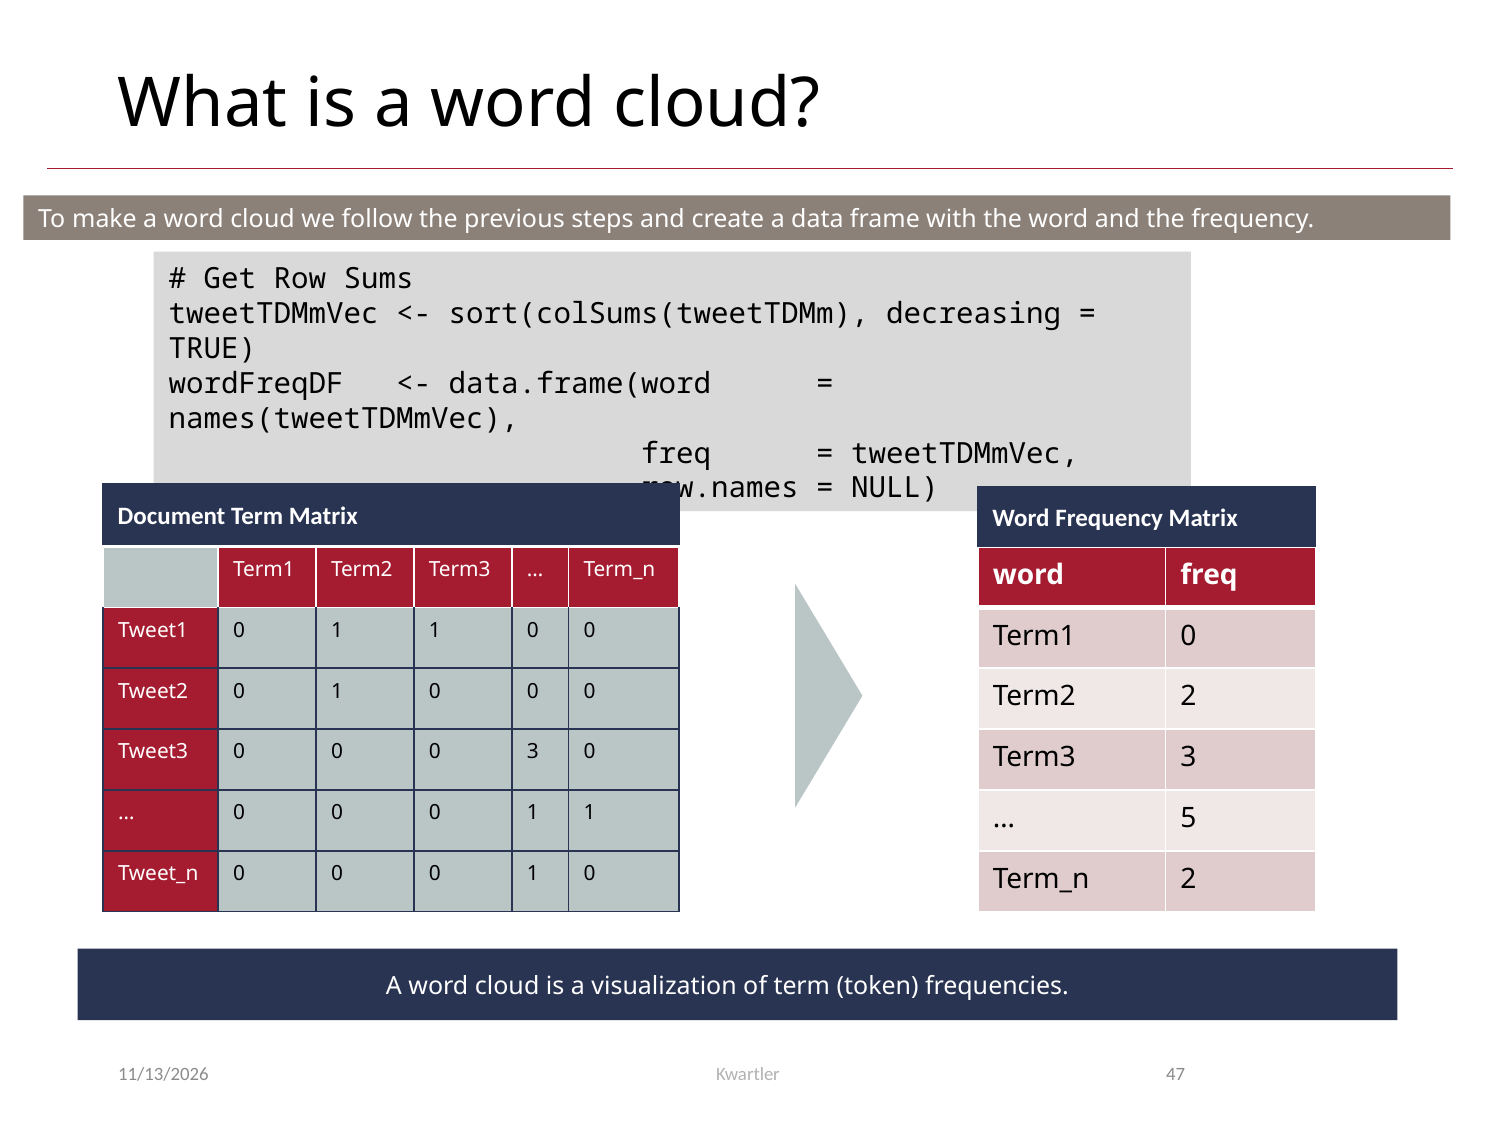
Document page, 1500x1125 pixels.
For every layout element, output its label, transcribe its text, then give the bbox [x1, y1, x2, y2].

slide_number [103, 1042, 441, 1103]
table_cell 1 [513, 852, 568, 911]
table_cell Tweet_n [104, 852, 217, 911]
text_box [795, 583, 863, 808]
table_header [104, 548, 217, 607]
table_cell 1 [513, 791, 568, 850]
text_box A word cloud is a visualization of term (token) frequencies. [77, 948, 1398, 1021]
table_cell 1 [317, 608, 413, 667]
table_cell 0 [569, 852, 678, 911]
table_cell Term1 [979, 610, 1165, 667]
table_header Term3 [415, 548, 511, 607]
table_cell 0 [317, 852, 413, 911]
table_header freq [1166, 548, 1315, 605]
table_cell 0 [513, 608, 568, 667]
table_cell 0 [513, 669, 568, 728]
table_header word [979, 548, 1165, 605]
table_cell Tweet1 [104, 608, 217, 667]
table_cell 0 [219, 852, 315, 911]
table_cell 0 [569, 669, 678, 728]
table_cell 0 [219, 608, 315, 667]
table_cell … [979, 791, 1165, 850]
table_cell 0 [317, 730, 413, 789]
table_cell 3 [1166, 730, 1315, 789]
table_cell 5 [1166, 791, 1315, 850]
table_header Term2 [317, 548, 413, 607]
table_header … [513, 548, 568, 607]
table_cell 0 [219, 669, 315, 728]
table_cell 0 [569, 608, 678, 667]
table_cell 0 [569, 730, 678, 789]
table_cell 1 [317, 669, 413, 728]
table_cell 0 [317, 791, 413, 850]
table_cell 0 [219, 791, 315, 850]
table_cell 2 [1166, 852, 1315, 911]
table_cell 0 [415, 730, 511, 789]
table_cell Tweet2 [104, 669, 217, 728]
text_box Document Term Matrix [102, 483, 680, 545]
table_cell Term3 [979, 730, 1165, 789]
table_cell 0 [415, 852, 511, 911]
table_header Term1 [219, 548, 315, 607]
table_cell 0 [415, 791, 511, 850]
table_cell 0 [415, 669, 511, 728]
text_box Word Frequency Matrix [977, 486, 1316, 548]
text_box To make a word cloud we follow the previous steps and create a data frame with the word and the frequency. [23, 195, 1451, 240]
table_header Term_n [569, 548, 678, 607]
table_cell 1 [415, 608, 511, 667]
table_cell 1 [569, 791, 678, 850]
table_cell 0 [1166, 610, 1315, 667]
table_cell 3 [513, 730, 568, 789]
table_cell … [104, 791, 217, 850]
table_cell Tweet3 [104, 730, 217, 789]
table_cell Term2 [979, 669, 1165, 728]
title What is a word cloud? [103, 59, 1397, 157]
text_box # Get Row Sums tweetTDMmVec <- sort(colSums(tweetTDMm), decreasing = TRUE) wordFreqDF <- data.frame(word = names(tweetTDMmVec), freq = tweetTDMmVec, row.names = NULL) [153, 251, 1191, 512]
slide_number 47 [1059, 1042, 1200, 1103]
table_cell 2 [1166, 669, 1315, 728]
table_cell 0 [219, 730, 315, 789]
table_cell Term_n [979, 852, 1165, 911]
footer Kwartler [496, 1042, 1004, 1103]
